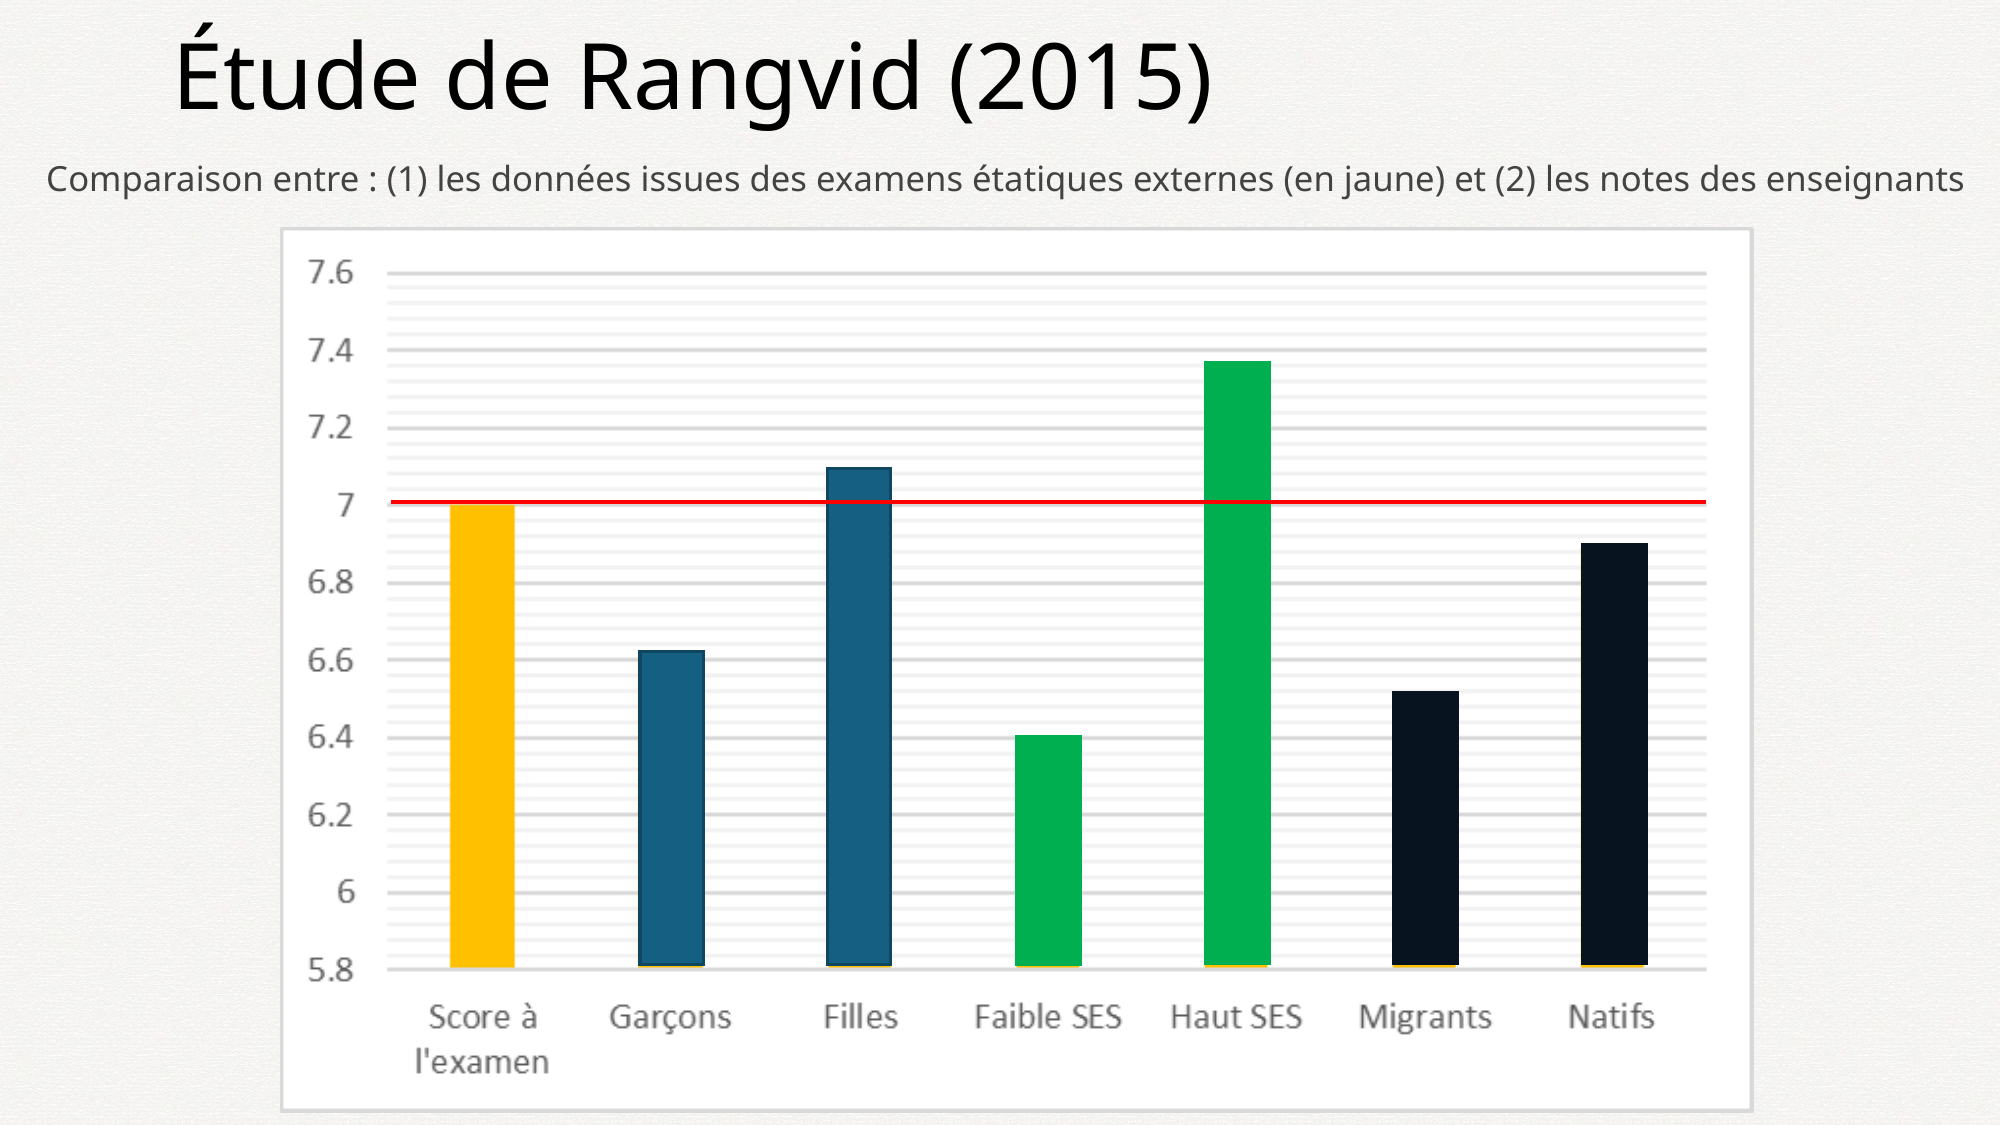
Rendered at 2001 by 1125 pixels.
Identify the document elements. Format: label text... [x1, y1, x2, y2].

picture [279, 226, 1754, 1113]
text_box Comparaison entre : (1) les données issues des examens étatiques externes (en jaune) et (2) les notes des enseignants [0, 137, 2000, 1125]
title Étude de Rangvid (2015) [157, 15, 1843, 137]
